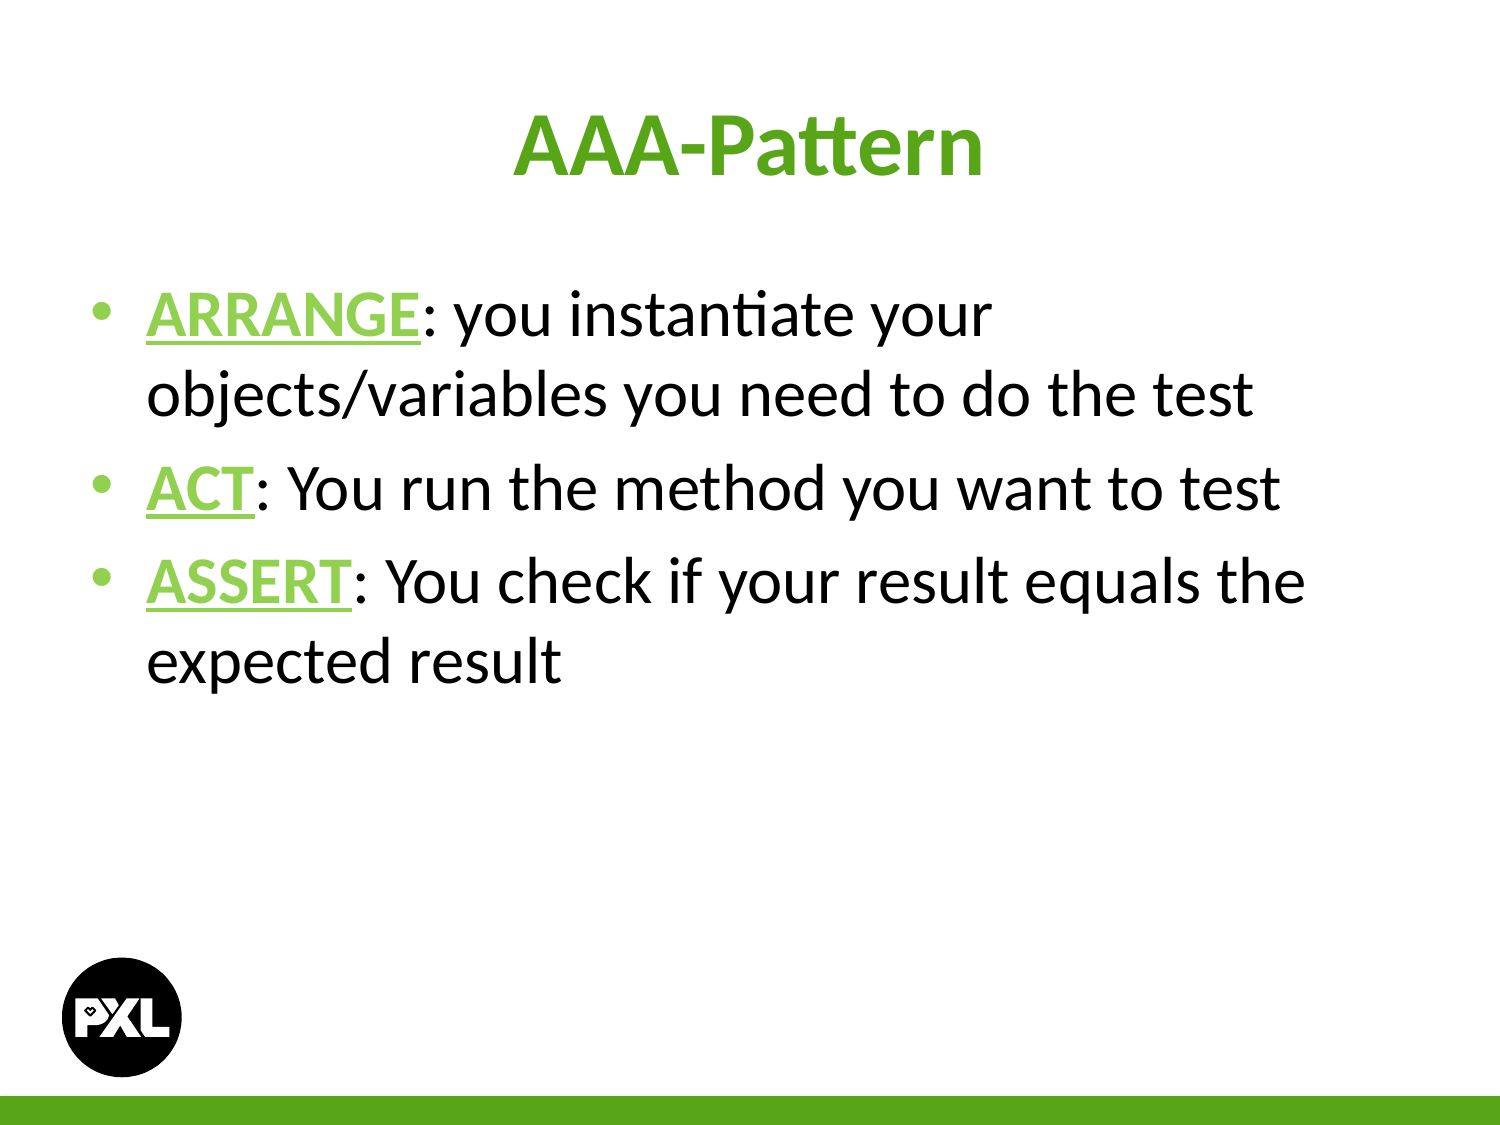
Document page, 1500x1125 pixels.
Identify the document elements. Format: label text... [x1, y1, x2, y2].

list ARRANGE: you instantiate your objects/variables you need to do the test ACT: You run the method you want to test ASSERT: You check if your result equals the expected result [75, 262, 1425, 1005]
title AAA-Pattern [75, 45, 1425, 233]
